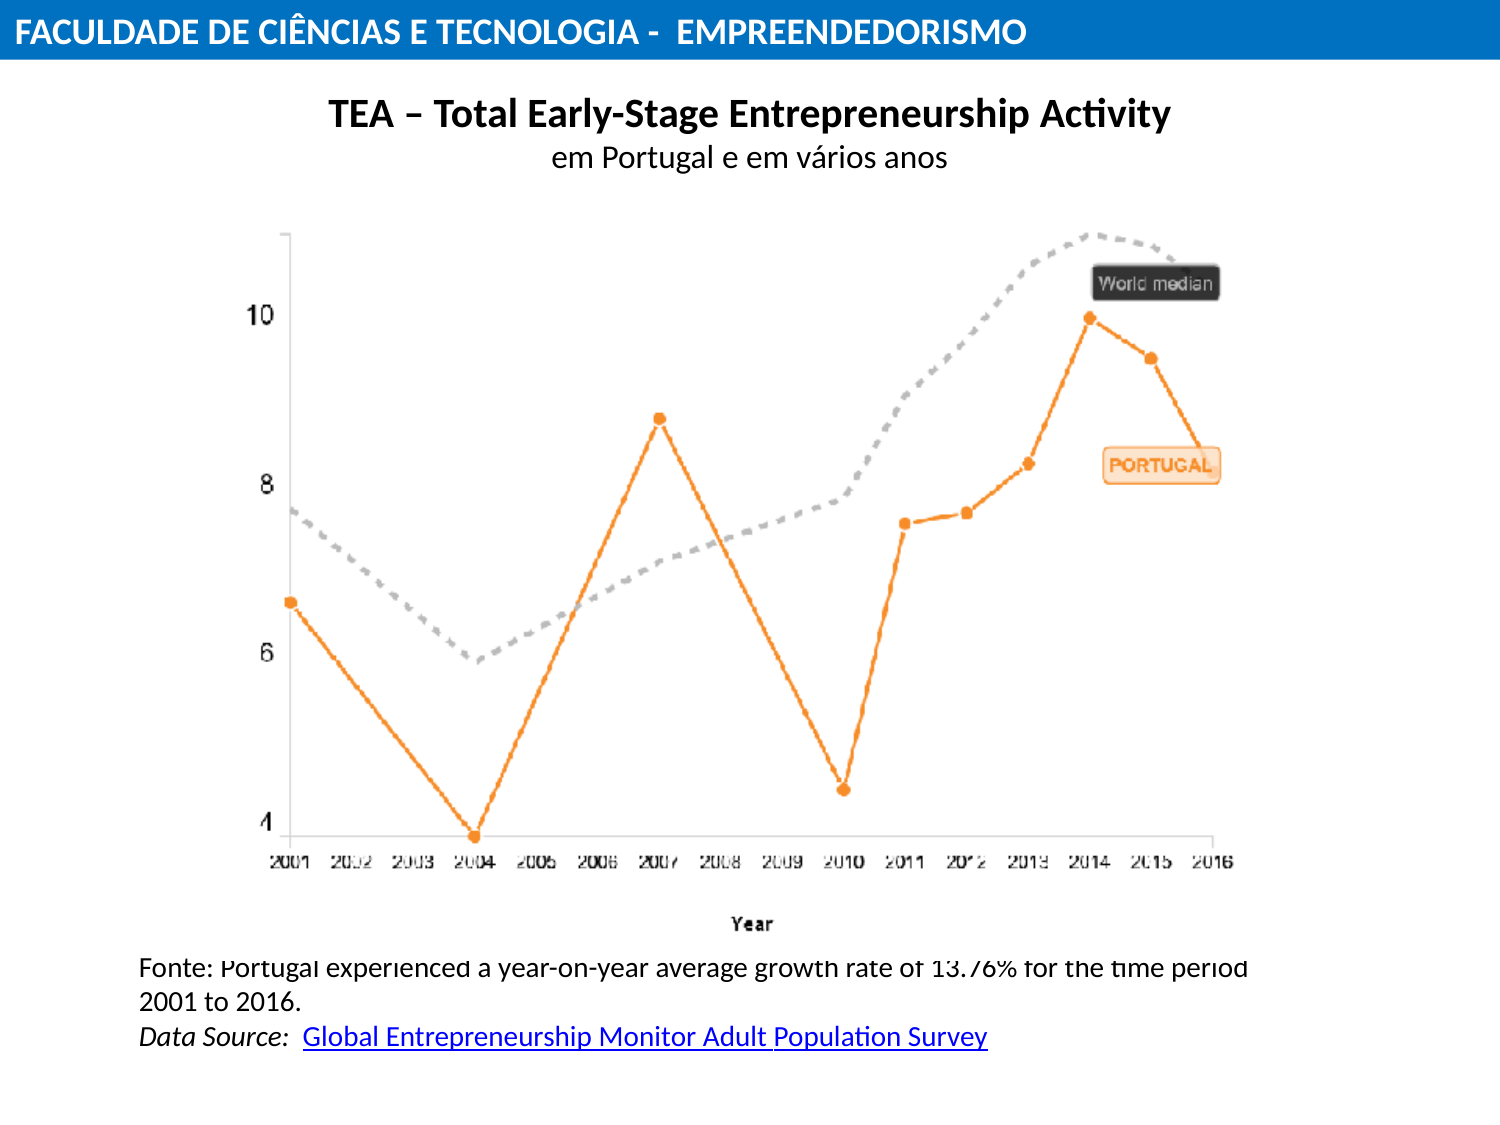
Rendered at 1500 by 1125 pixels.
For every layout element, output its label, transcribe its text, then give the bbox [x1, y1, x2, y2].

text_box Fonte: Portugal experienced a year-on-year average growth rate of 13.76% for the time period 2001 to 2016. Data Source: Global Entrepreneurship Monitor Adult Population Survey [123, 940, 1294, 1096]
text_box FACULDADE DE CIÊNCIAS E TECNOLOGIA - EMPREENDEDORISMO [0, 0, 1500, 60]
text_box TEA – Total Early-Stage Entrepreneurship Activity em Portugal e em vários anos [230, 78, 1270, 183]
picture [213, 211, 1270, 961]
